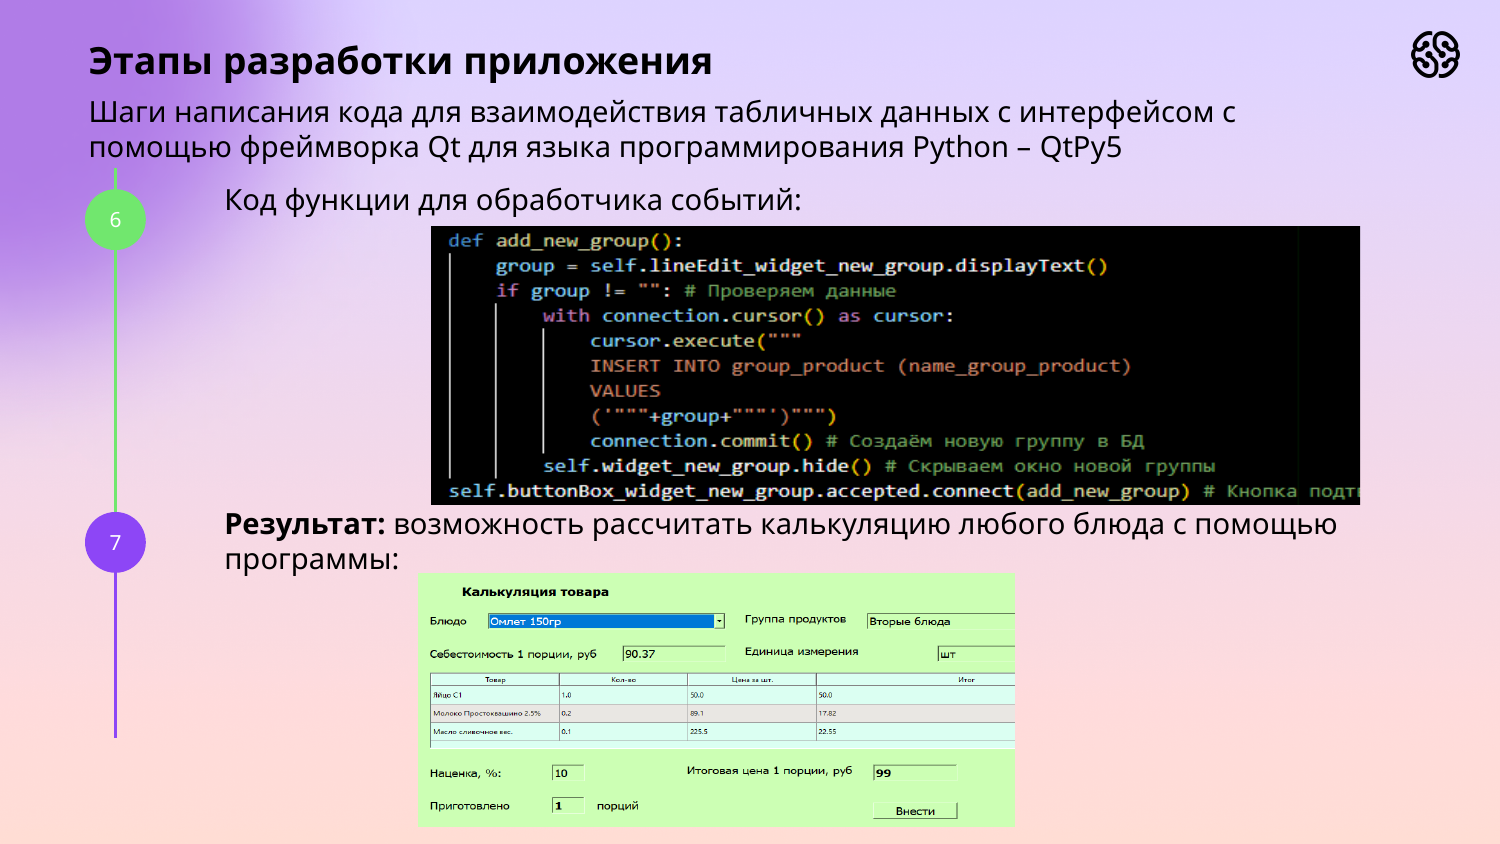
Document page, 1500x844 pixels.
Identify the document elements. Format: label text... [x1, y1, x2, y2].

picture [0, 0, 1500, 844]
text_box Шаги написания кода для взаимодействия табличных данных с интерфейсом с помощью фреймворка Qt для языка программирования Python – QtPy5 [88, 89, 1308, 168]
text_box 7 [86, 513, 145, 572]
text_box 6 [86, 191, 145, 249]
subtitle Результат: возможность рассчитать калькуляцию любого блюда с помощью программы: [224, 511, 1461, 571]
text_box Этапы разработки приложения [88, 30, 1066, 90]
text_box Код функции для обработчика событий: [224, 169, 1202, 229]
